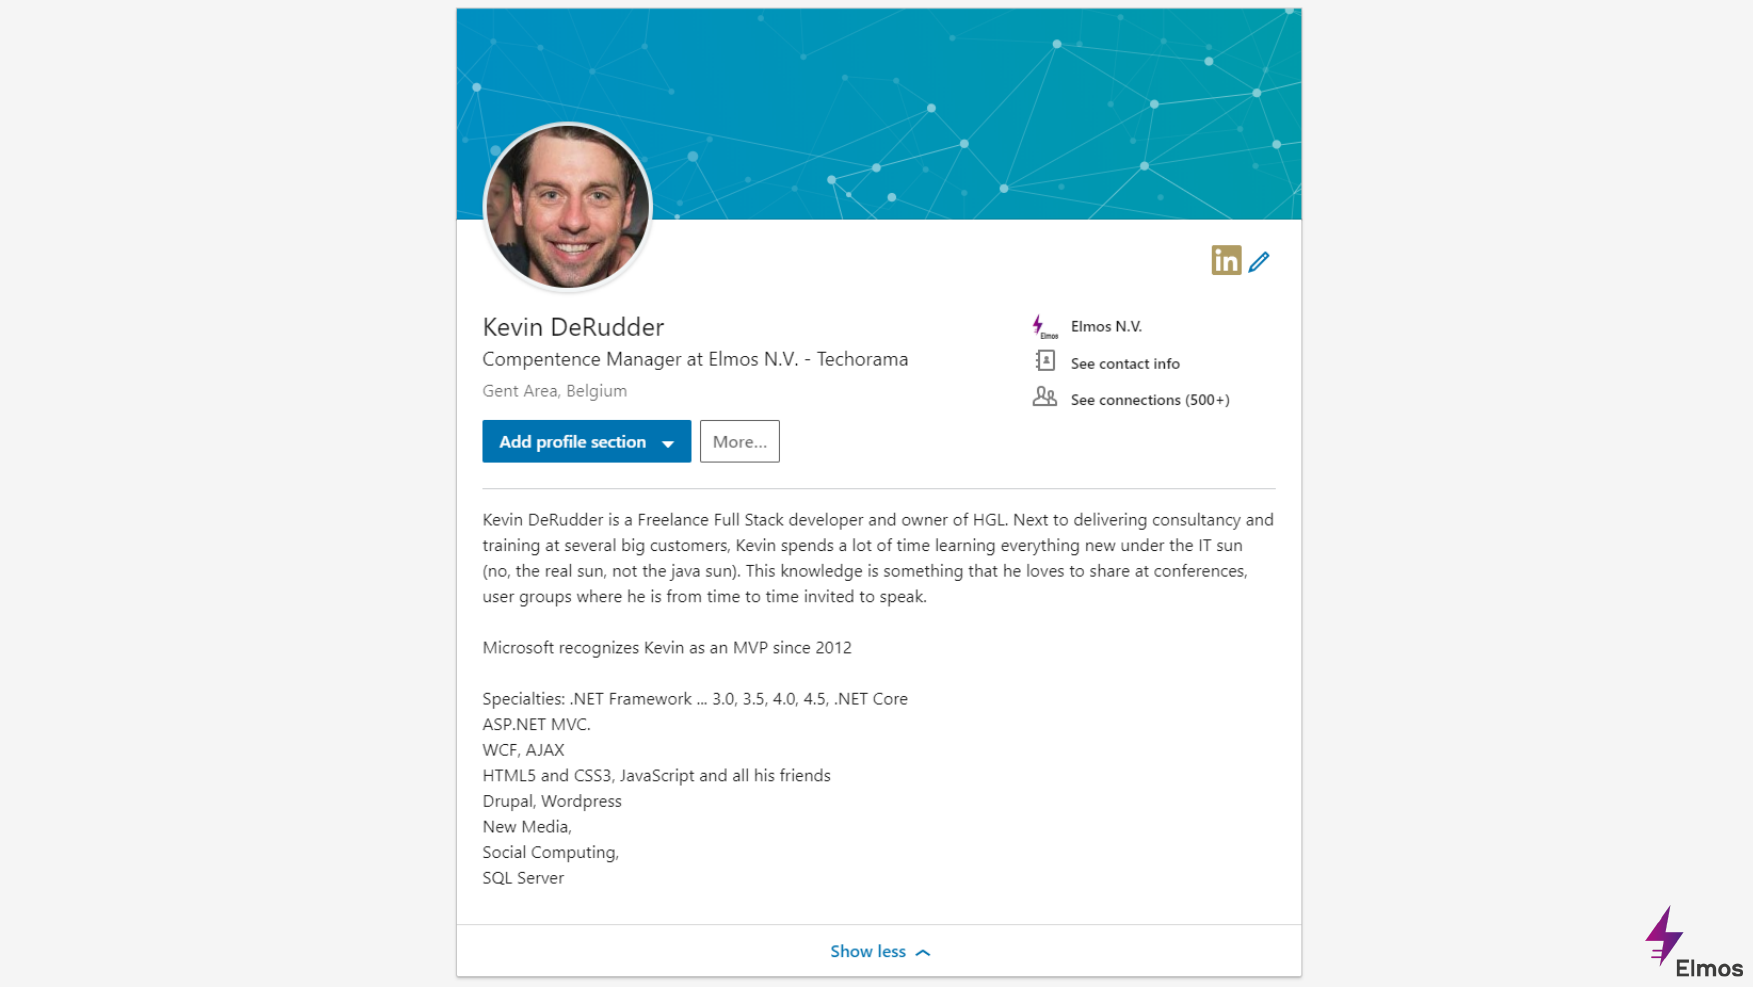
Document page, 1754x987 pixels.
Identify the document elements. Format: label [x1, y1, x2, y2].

picture [1645, 905, 1743, 977]
picture [442, 0, 1311, 987]
